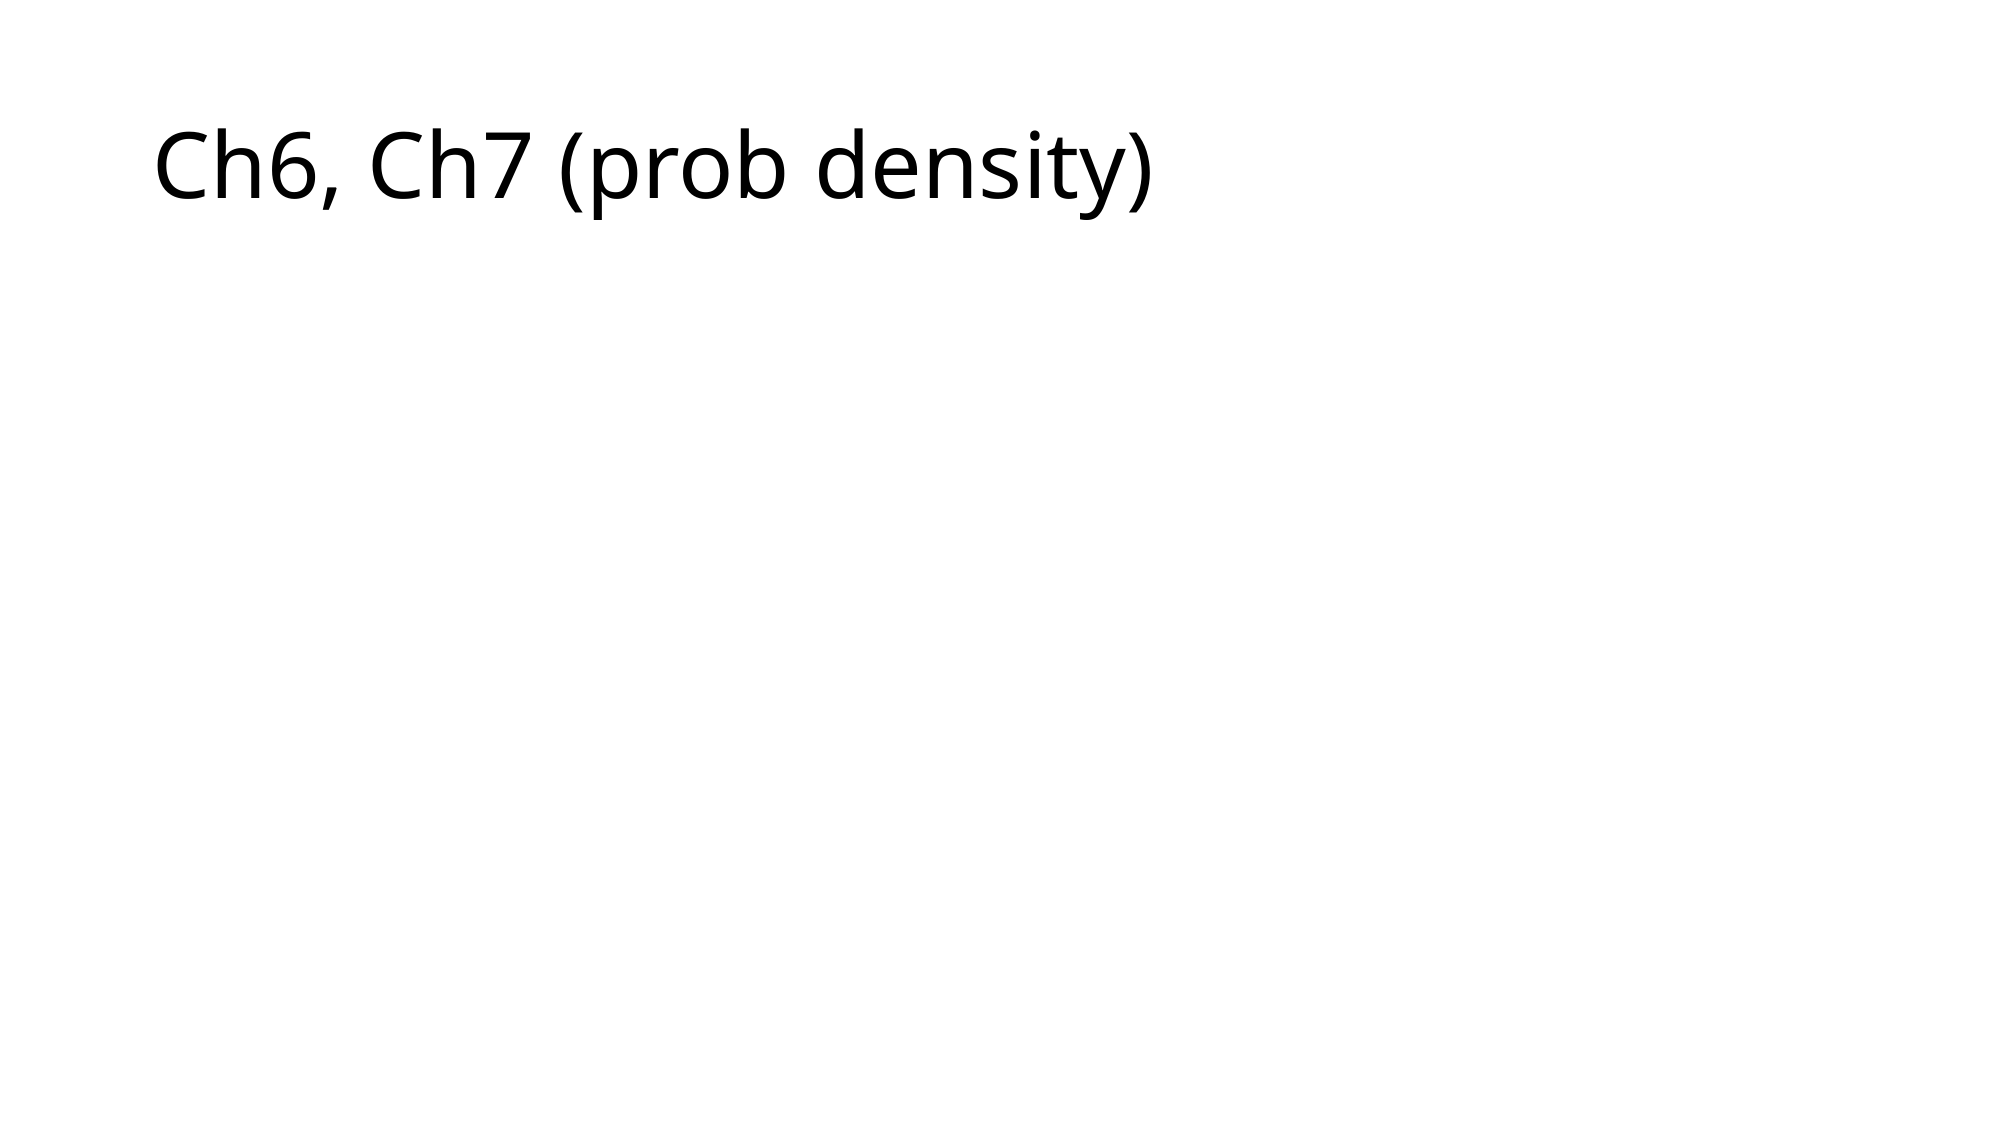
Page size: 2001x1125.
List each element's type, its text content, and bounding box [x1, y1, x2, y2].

title Ch6, Ch7 (prob density) [137, 59, 1863, 278]
